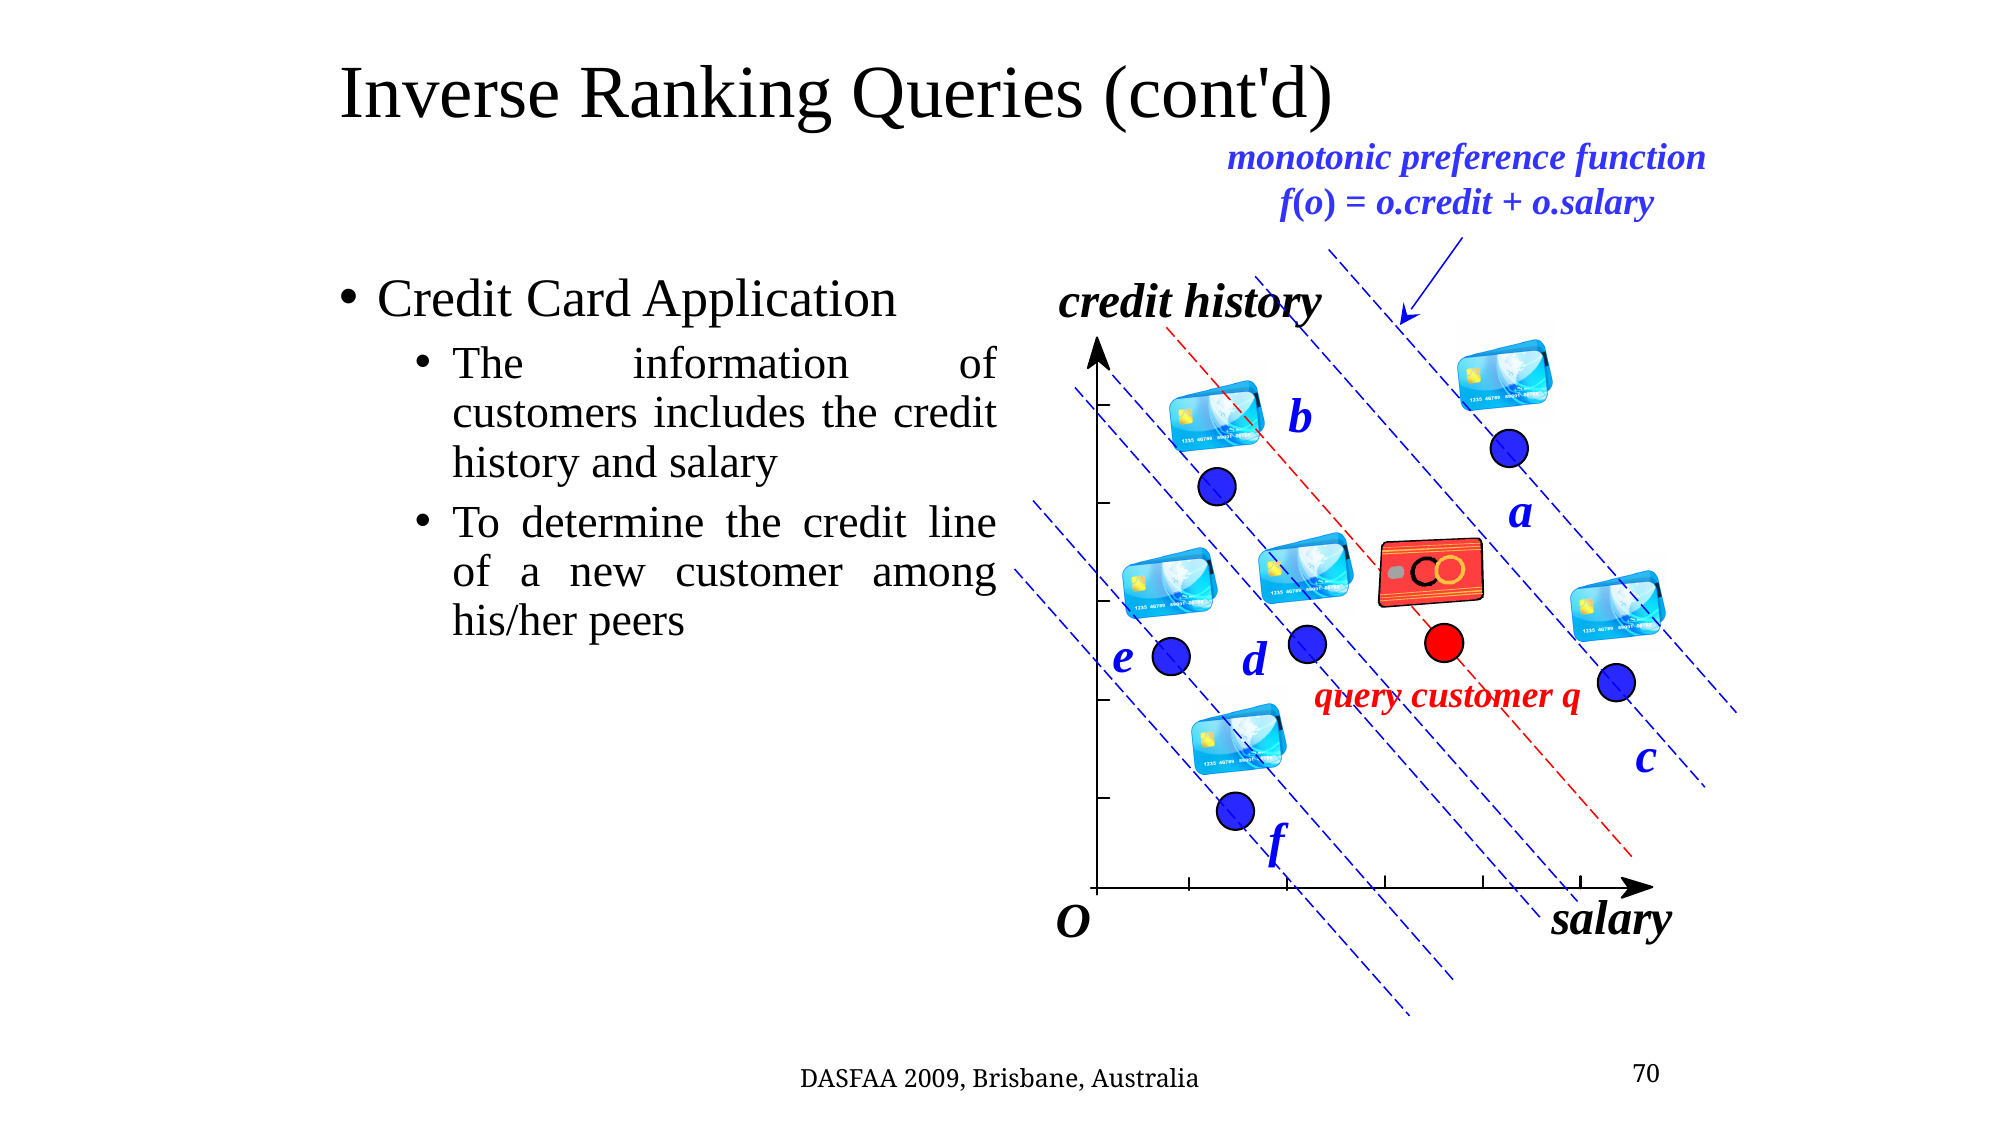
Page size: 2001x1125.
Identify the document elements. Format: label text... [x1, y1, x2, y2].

text_box DASFAA 2009, Brisbane, Australia [762, 1024, 1238, 1100]
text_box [1055, 273, 1716, 949]
text_box monotonic preference function f(o) = o.credit + o.salary [1212, 124, 1722, 230]
title Inverse Ranking Queries (cont'd) [324, 45, 1675, 233]
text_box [1377, 537, 1485, 664]
slide_number [1412, 1042, 1863, 1103]
list Credit Card Application The information of customers includes the credit history and salary To determine the credit line of a new customer among his/her peers [324, 262, 1013, 1006]
text_box [1325, 1024, 1675, 1100]
